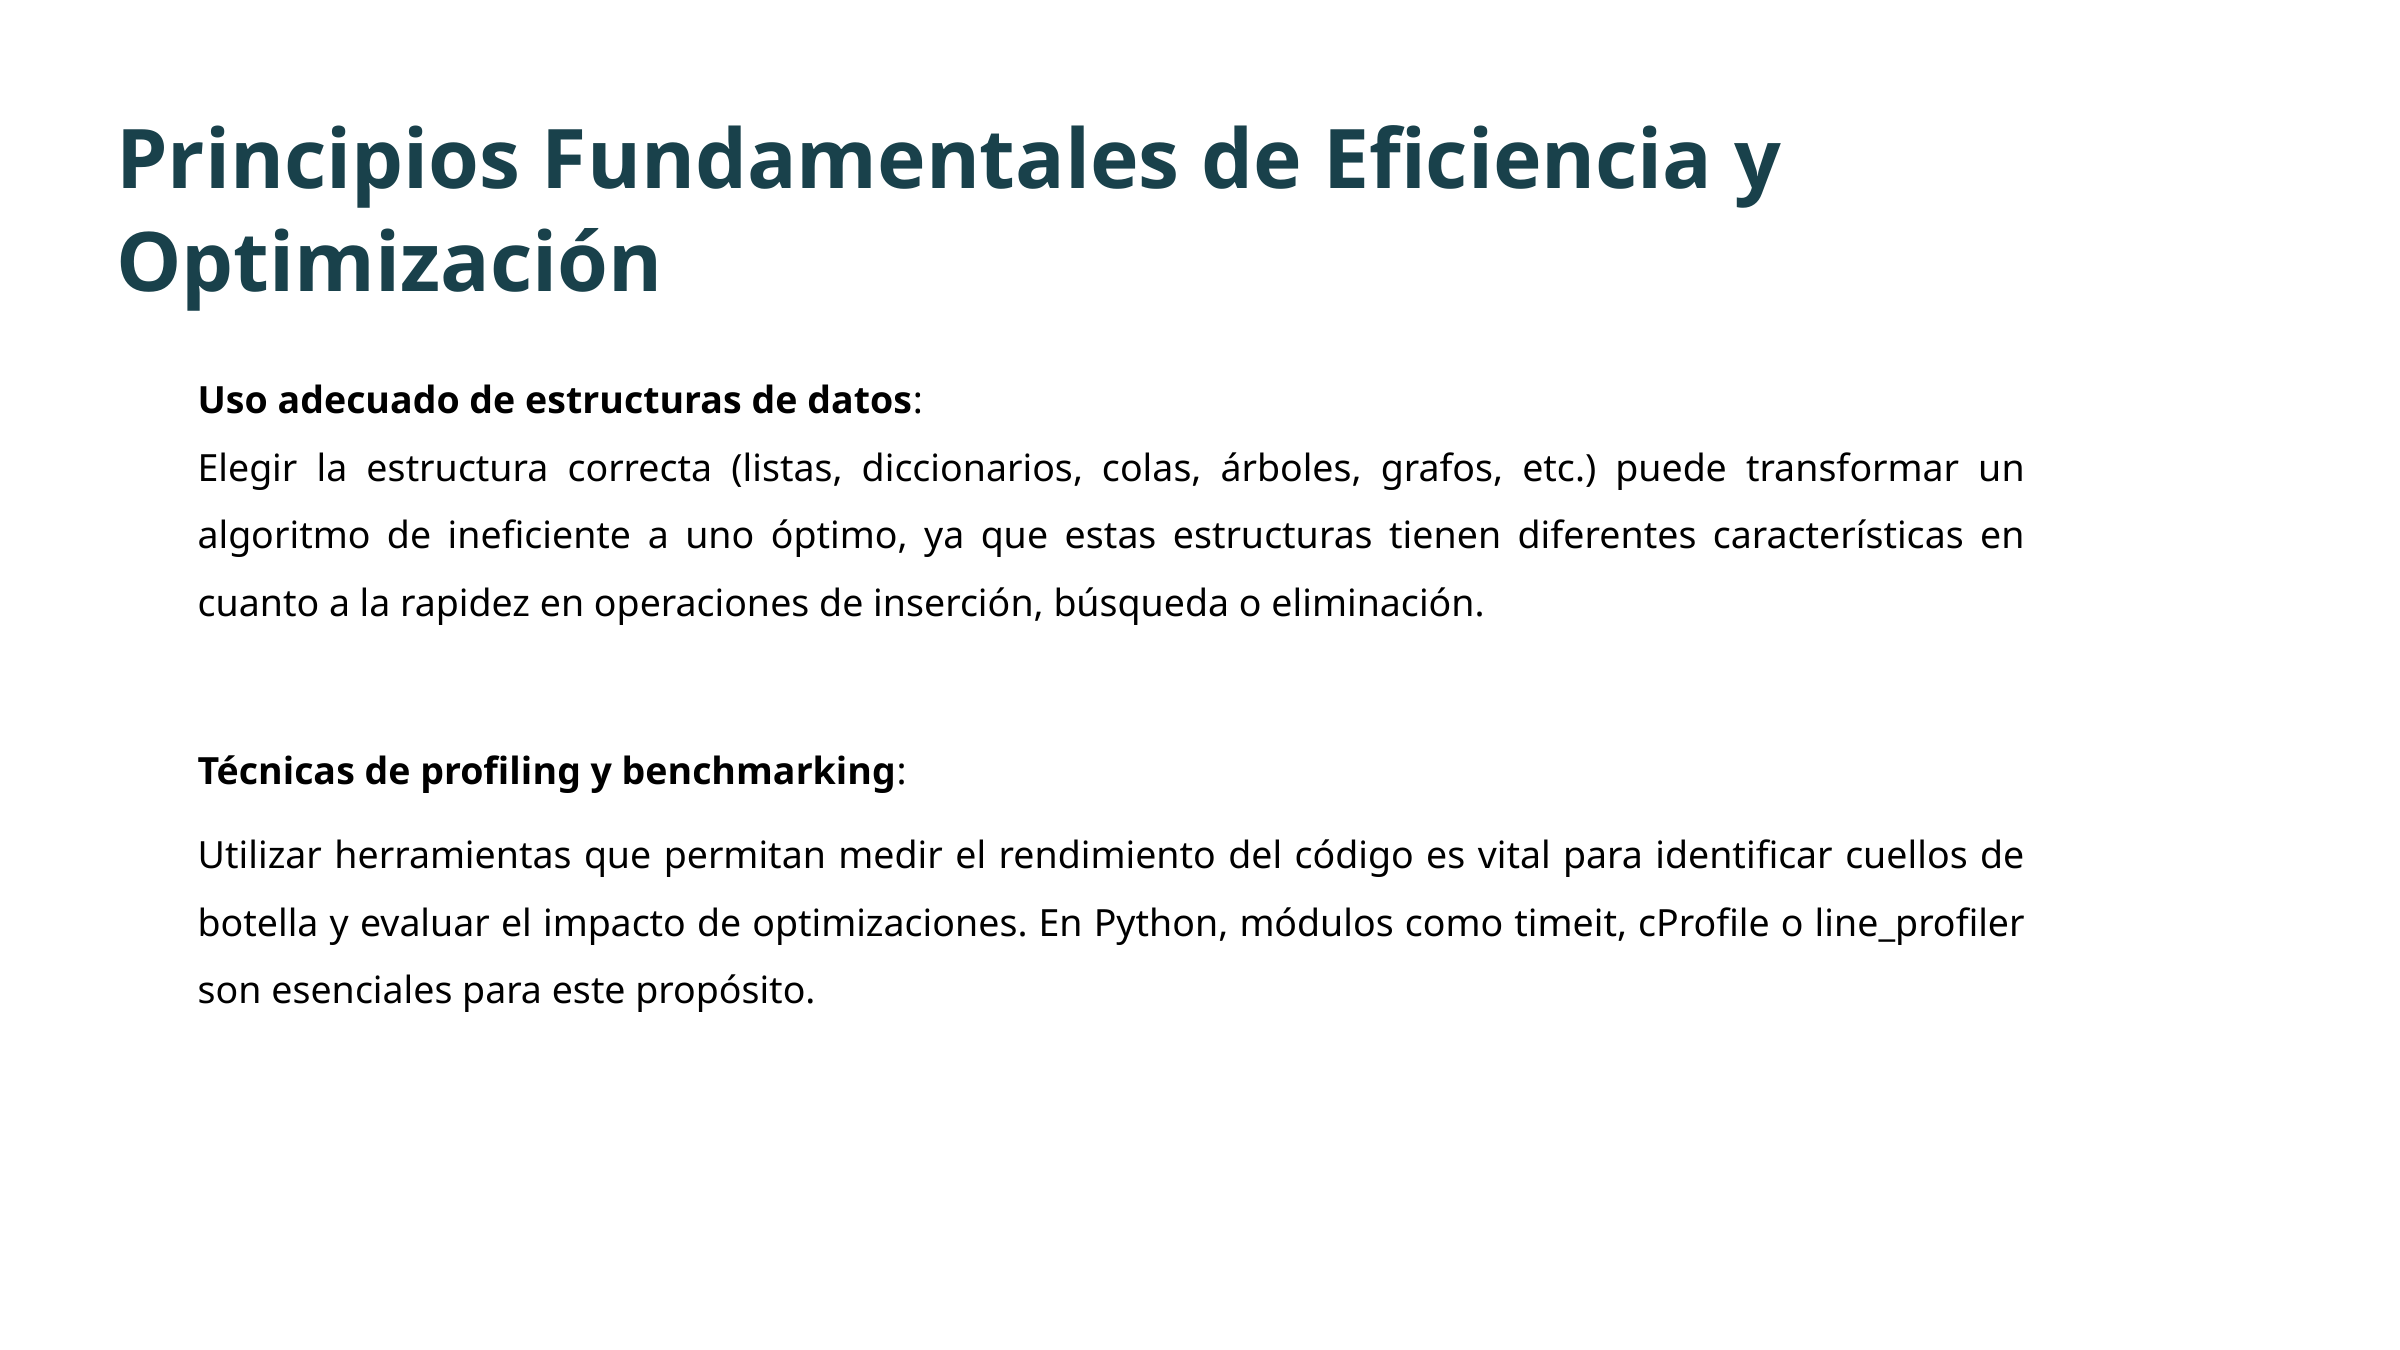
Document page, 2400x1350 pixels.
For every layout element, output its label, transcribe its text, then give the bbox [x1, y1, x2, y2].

text_box Uso adecuado de estructuras de datos: Elegir la estructura correcta (listas, diccionarios, colas, árboles, grafos, etc.) puede transformar un algoritmo de ineficiente a uno óptimo, ya que estas estructuras tienen diferentes características en cuanto a la rapidez en operaciones de inserción, búsqueda o eliminación. Técnicas de profiling y benchmarking: Utilizar herramientas que permitan medir el rendimiento del código es vital para identificar cuellos de botella y evaluar el impacto de optimizaciones. En Python, módulos como timeit, cProfile o line_profiler son esenciales para este propósito. [182, 346, 2042, 1103]
text_box Principios Fundamentales de Eficiencia y Optimización [116, 101, 2080, 310]
